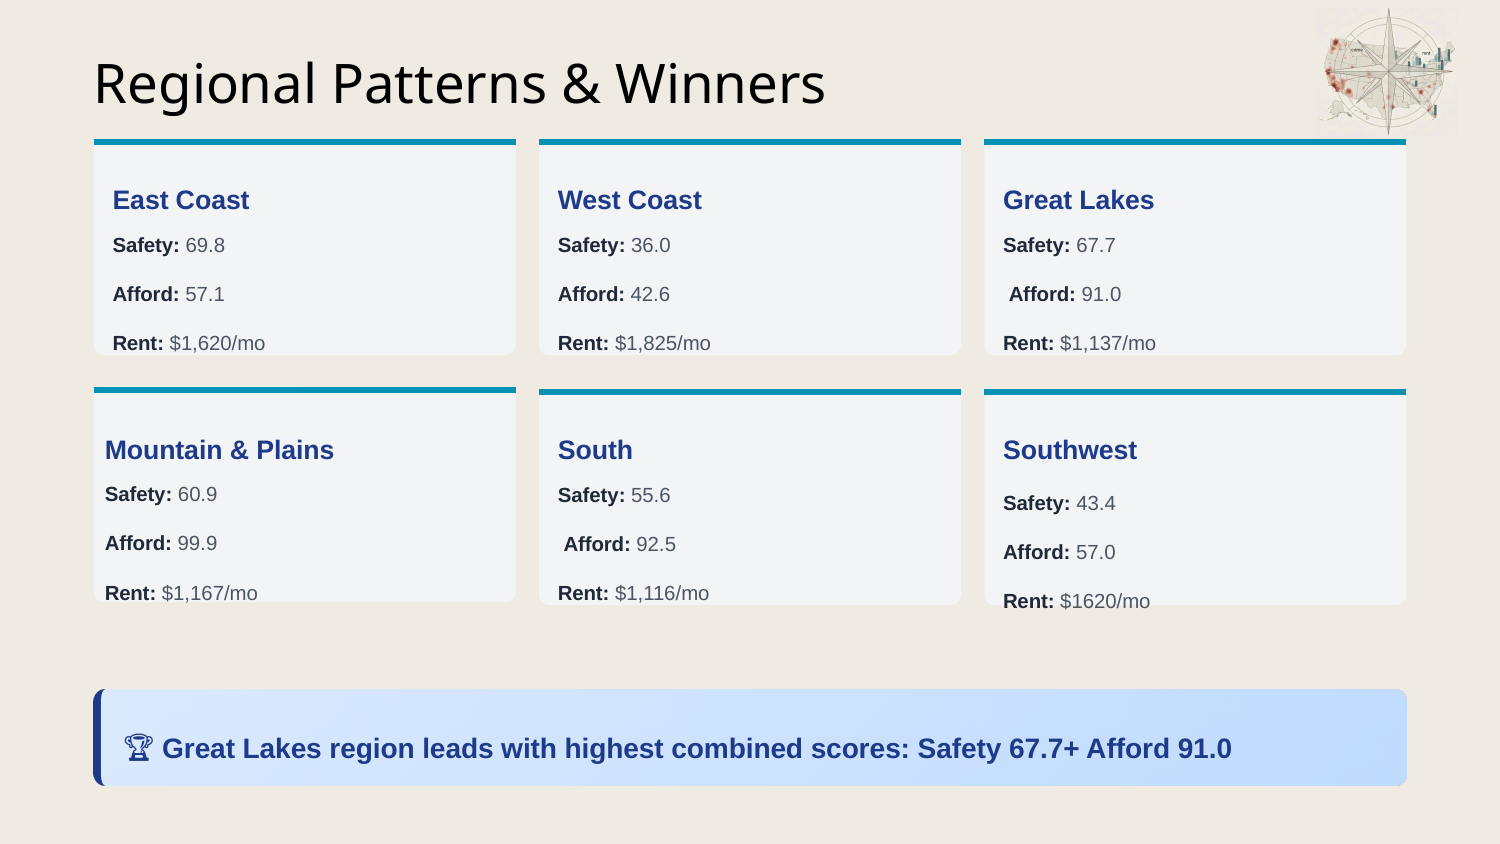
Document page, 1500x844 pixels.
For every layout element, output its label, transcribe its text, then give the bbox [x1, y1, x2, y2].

text_box Safety: 60.9 Afford: 99.9 Rent: $1,167/mo [104, 469, 497, 561]
text_box [93, 393, 516, 603]
text_box [538, 148, 961, 356]
text_box [538, 398, 961, 606]
text_box [984, 397, 1407, 606]
text_box [984, 147, 1407, 356]
text_box Safety: 67.7 Afford: 91.0 Rent: $1,137/mo [1003, 219, 1396, 312]
picture [93, 687, 1407, 787]
text_box Southwest [1003, 420, 1396, 458]
text_box Regional Patterns & Winners [93, 54, 921, 108]
text_box West Coast [557, 170, 950, 208]
text_box Mountain & Plains [104, 419, 497, 458]
text_box [93, 145, 516, 356]
text_box Safety: 69.8 Afford: 57.1 Rent: $1,620/mo [112, 219, 505, 337]
text_box South [557, 420, 950, 458]
text_box East Coast [112, 170, 505, 208]
text_box Safety: 55.6 Afford: 92.5 Rent: $1,116/mo [557, 470, 950, 562]
text_box Safety: 36.0 Afford: 42.6 Rent: $1,825/mo [557, 219, 950, 337]
text_box Great Lakes [1003, 170, 1396, 208]
picture [1316, 8, 1458, 137]
text_box Safety: 43.4 Afford: 57.0 Rent: $1620/mo [1003, 477, 1396, 578]
